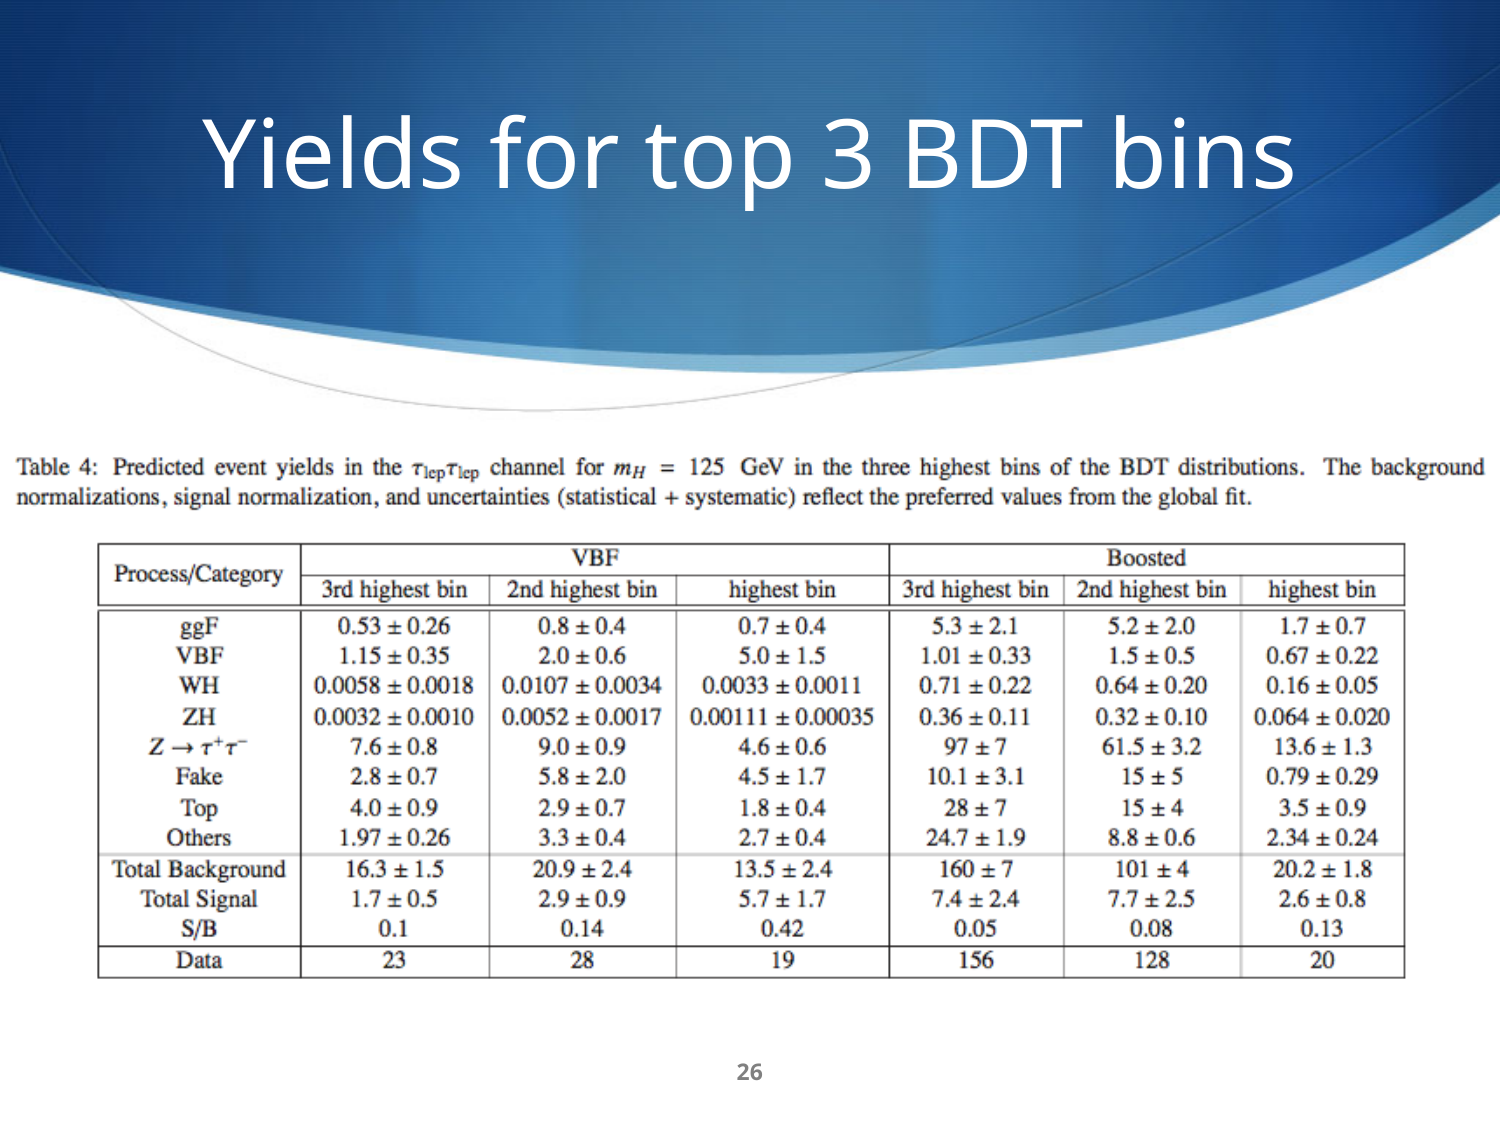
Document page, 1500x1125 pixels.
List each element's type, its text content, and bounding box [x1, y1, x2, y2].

slide_number 26 [706, 1042, 794, 1103]
picture [0, 0, 1500, 1125]
title Yields for top 3 BDT bins [75, 56, 1425, 245]
